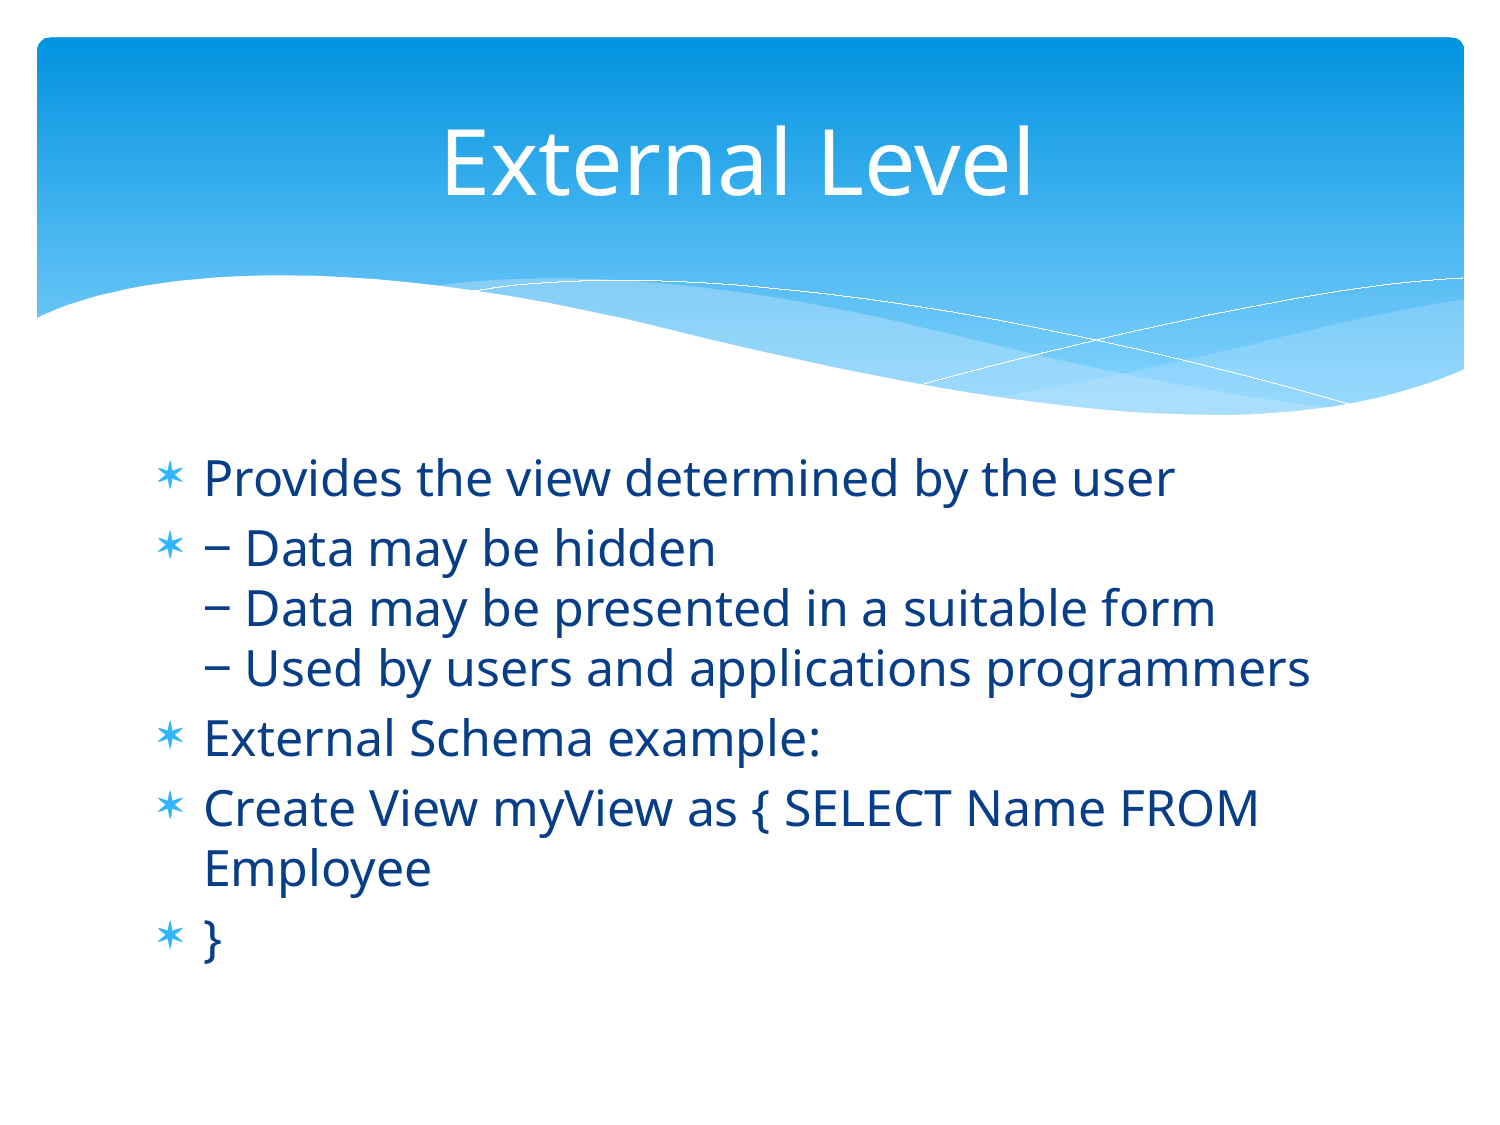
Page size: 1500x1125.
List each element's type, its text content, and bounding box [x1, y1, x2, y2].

title External Level [75, 55, 1425, 261]
list Provides the view determined by the user ‒ Data may be hidden ‒ Data may be presented in a suitable form ‒ Used by users and applications programmers External Schema example: Create View myView as { SELECT Name FROM Employee } [143, 438, 1359, 1005]
